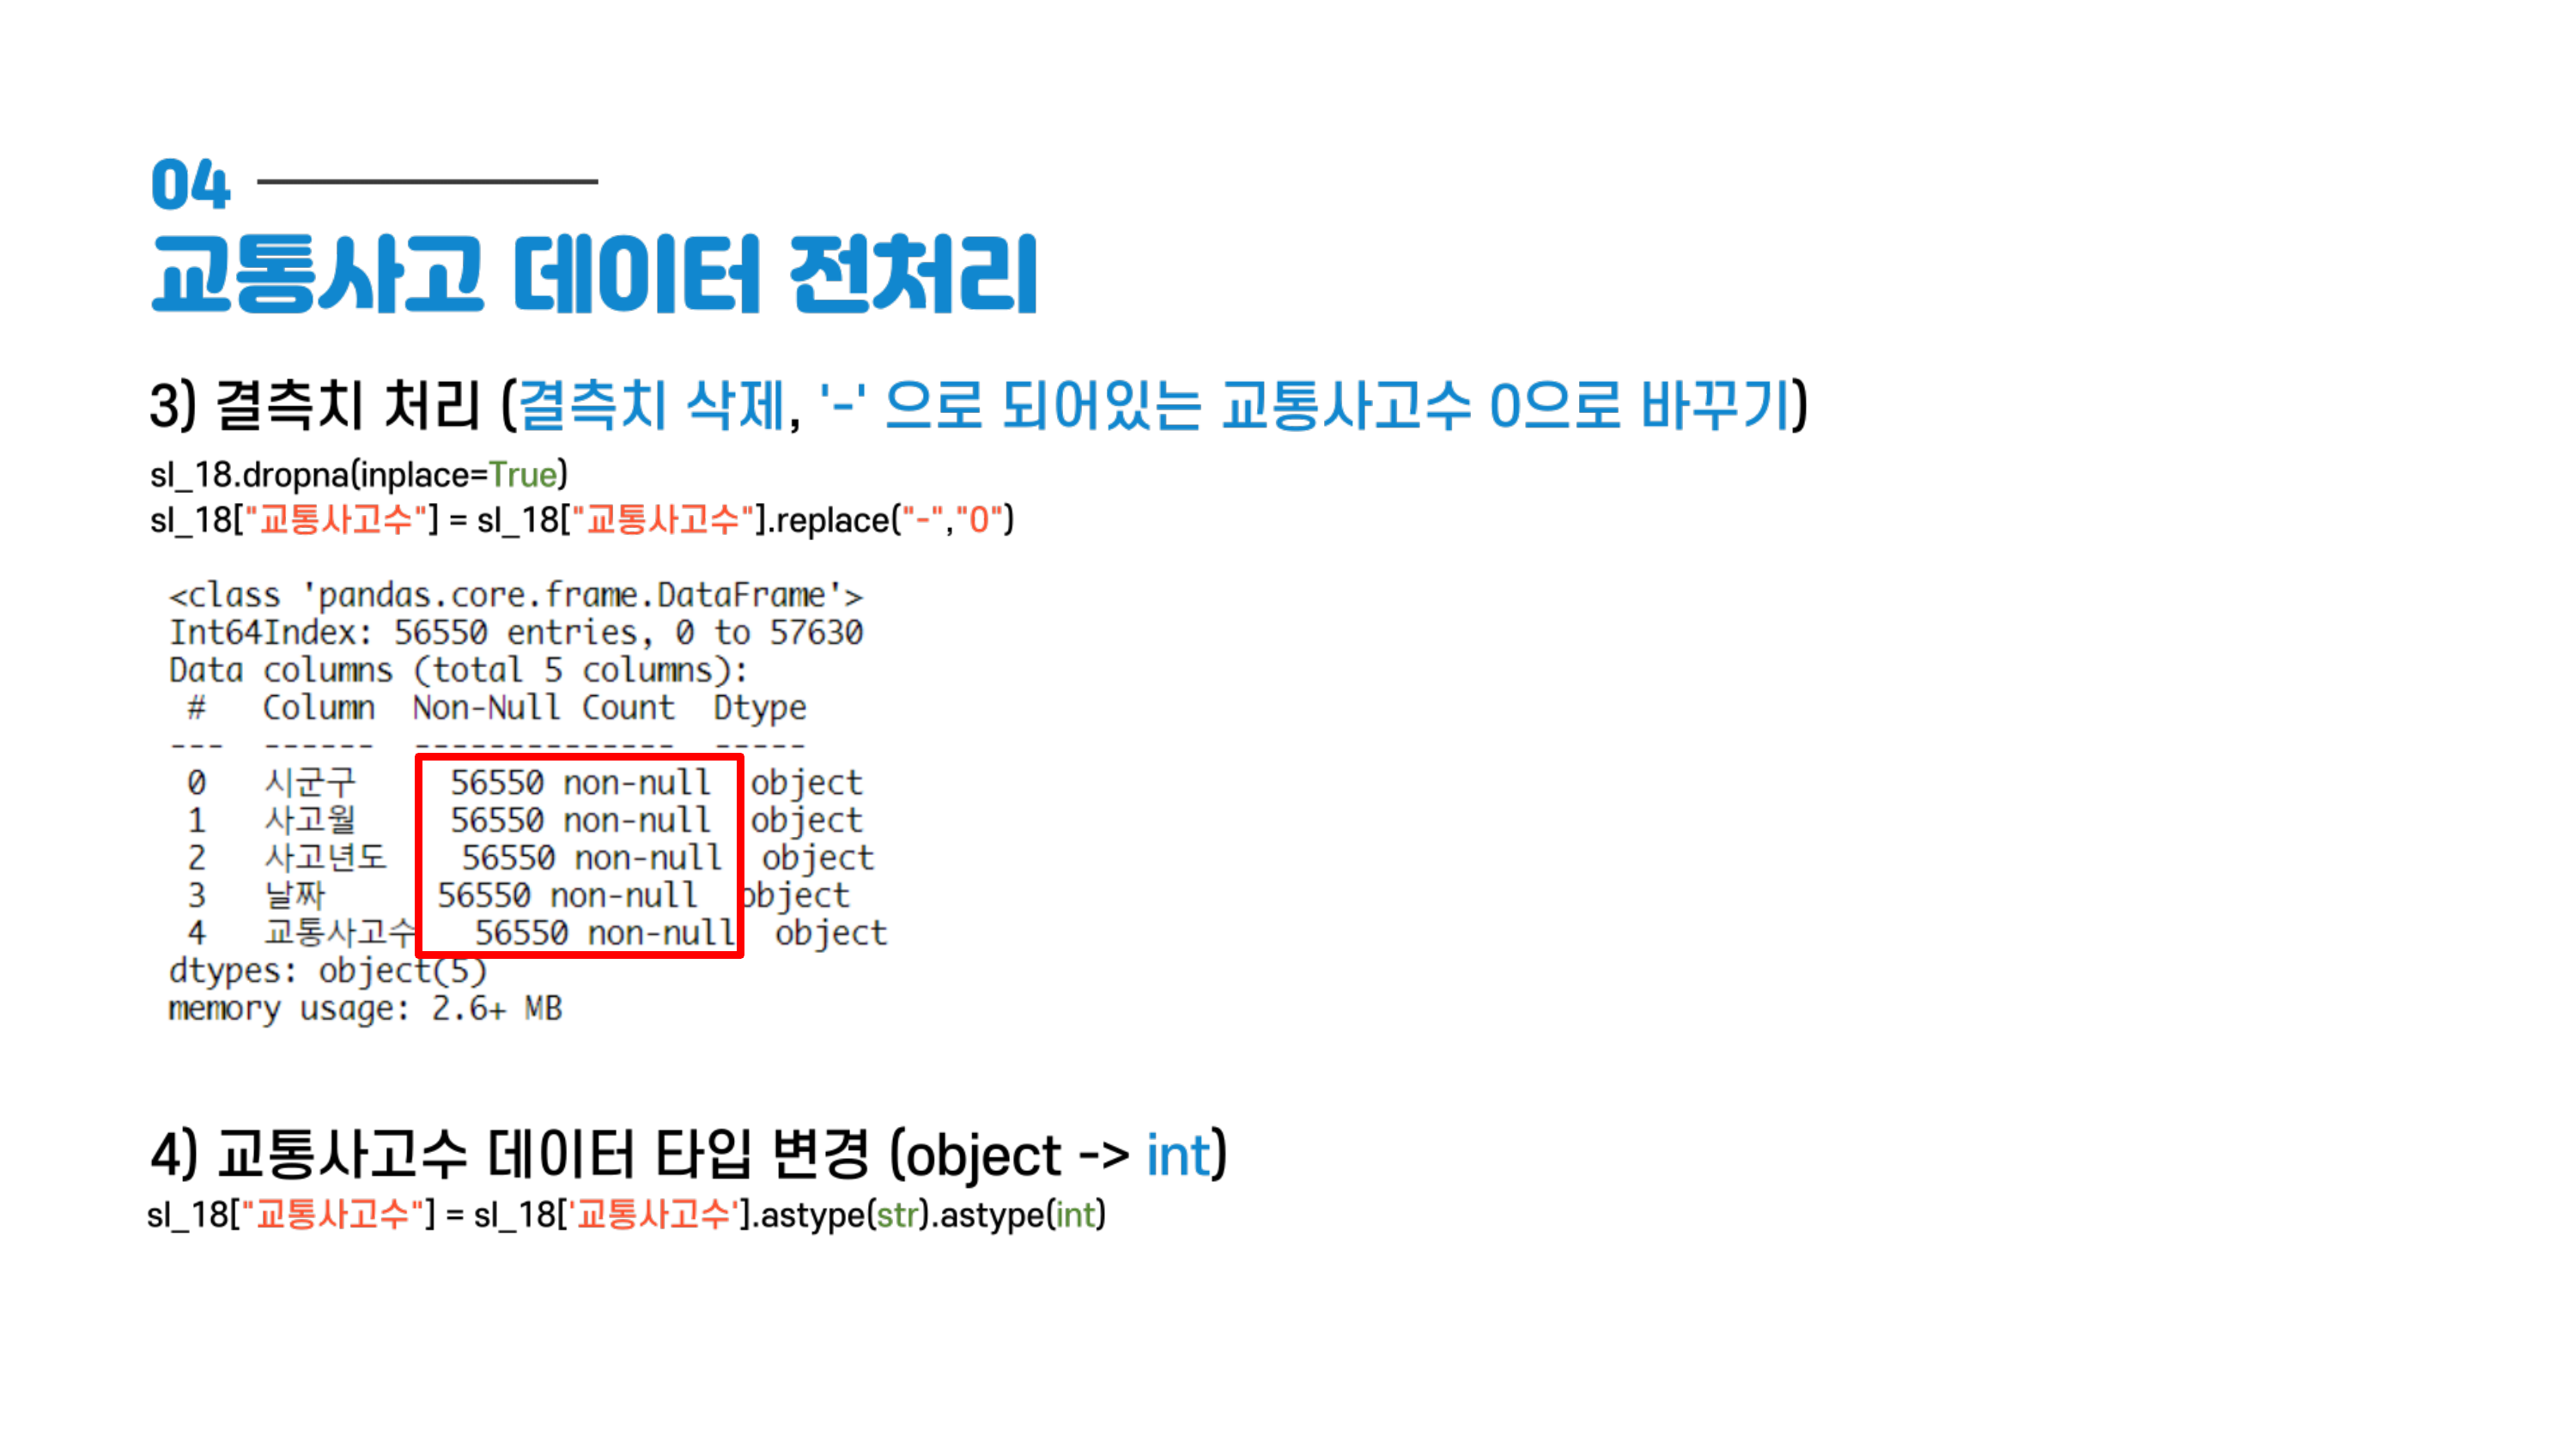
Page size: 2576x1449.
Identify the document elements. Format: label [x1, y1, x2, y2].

text_box [255, 179, 598, 185]
text_box [149, 568, 943, 1039]
picture [137, 132, 1836, 556]
picture [0, 1106, 1255, 1251]
